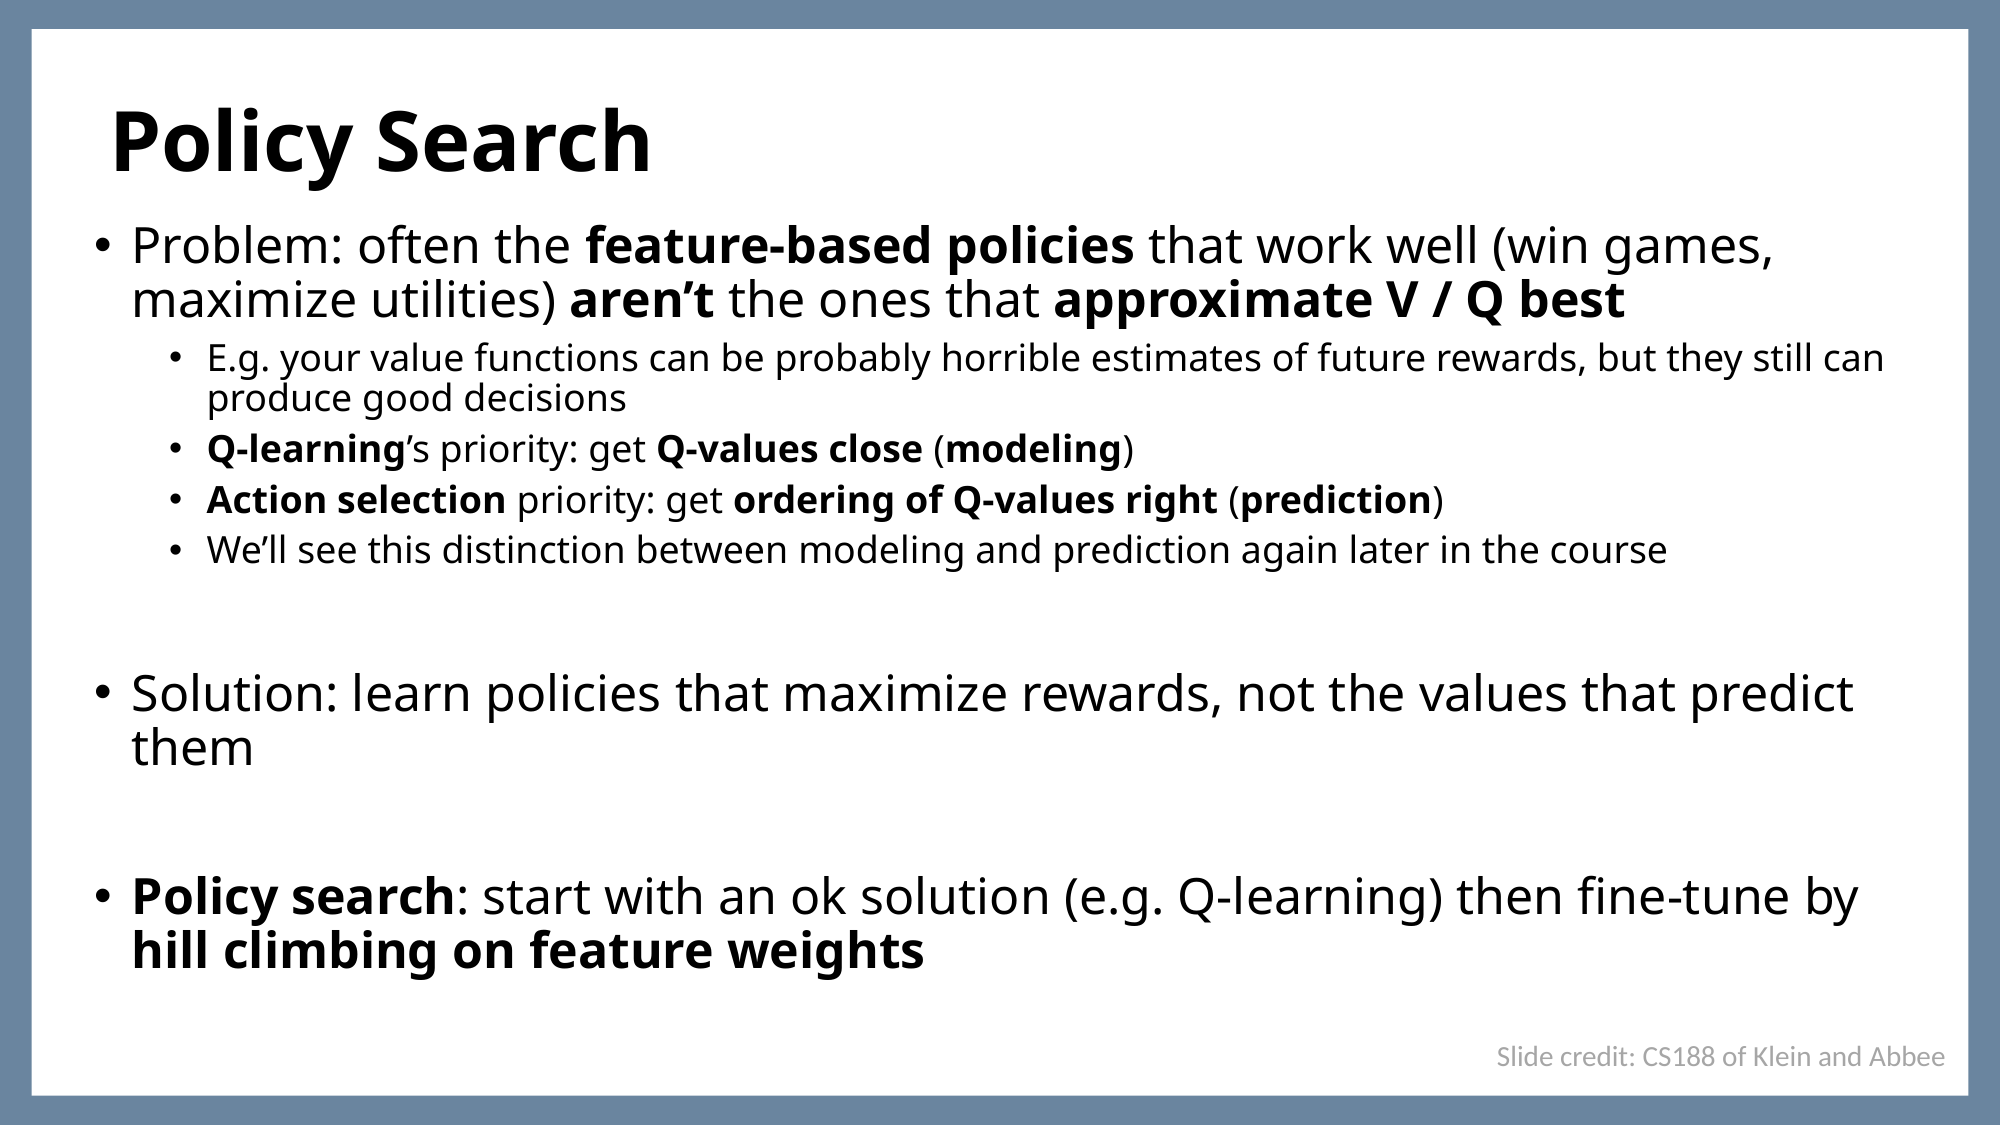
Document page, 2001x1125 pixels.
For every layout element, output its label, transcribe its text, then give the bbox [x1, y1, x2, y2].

text_box Problem: often the feature-based policies that work well (win games, maximize utilities) aren’t the ones that approximate V / Q best E.g. your value functions can be probably horrible estimates of future rewards, but they still can produce good decisions Q-learning’s priority: get Q-values close (modeling) Action selection priority: get ordering of Q-values right (prediction) We’ll see this distinction between modeling and prediction again later in the course Solution: learn policies that maximize rewards, not the values that predict them Policy search: start with an ok solution (e.g. Q-learning) then fine-tune by hill climbing on feature weights [79, 212, 1964, 1081]
text_box Policy Search [94, 69, 1551, 198]
text_box [77, 68, 688, 186]
